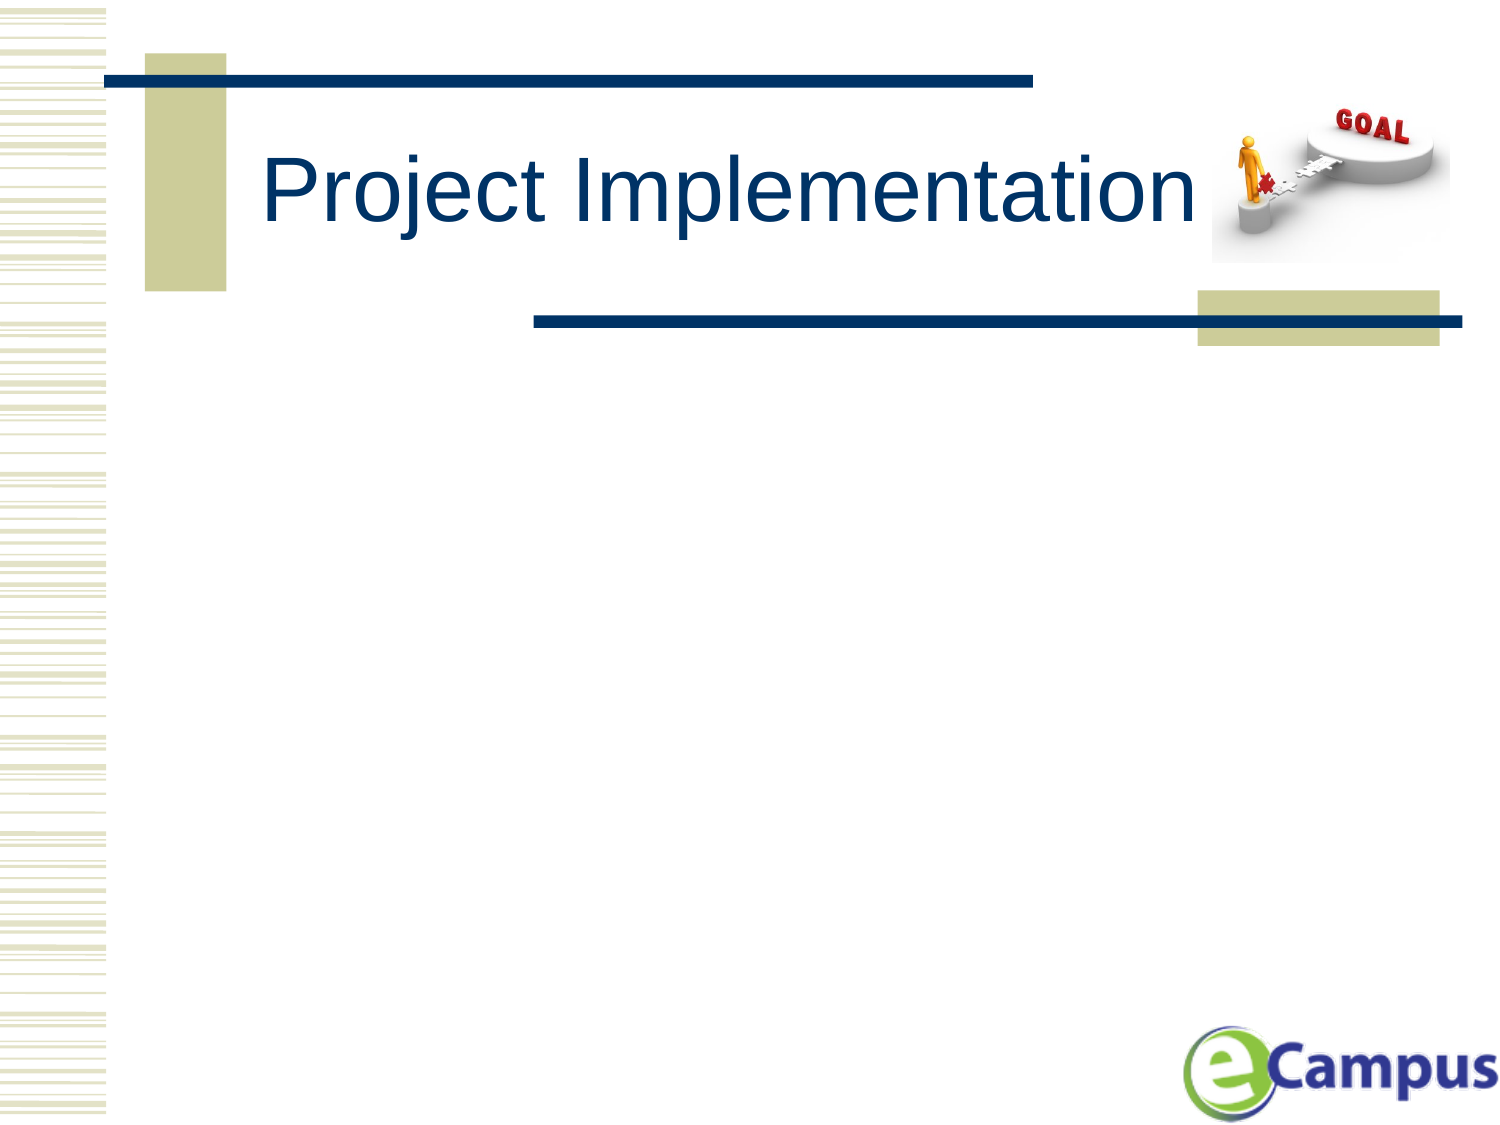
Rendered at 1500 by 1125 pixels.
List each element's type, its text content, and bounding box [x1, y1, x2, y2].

picture [1212, 84, 1451, 263]
picture [1182, 1023, 1500, 1125]
title Project Implementation [124, 99, 1336, 288]
